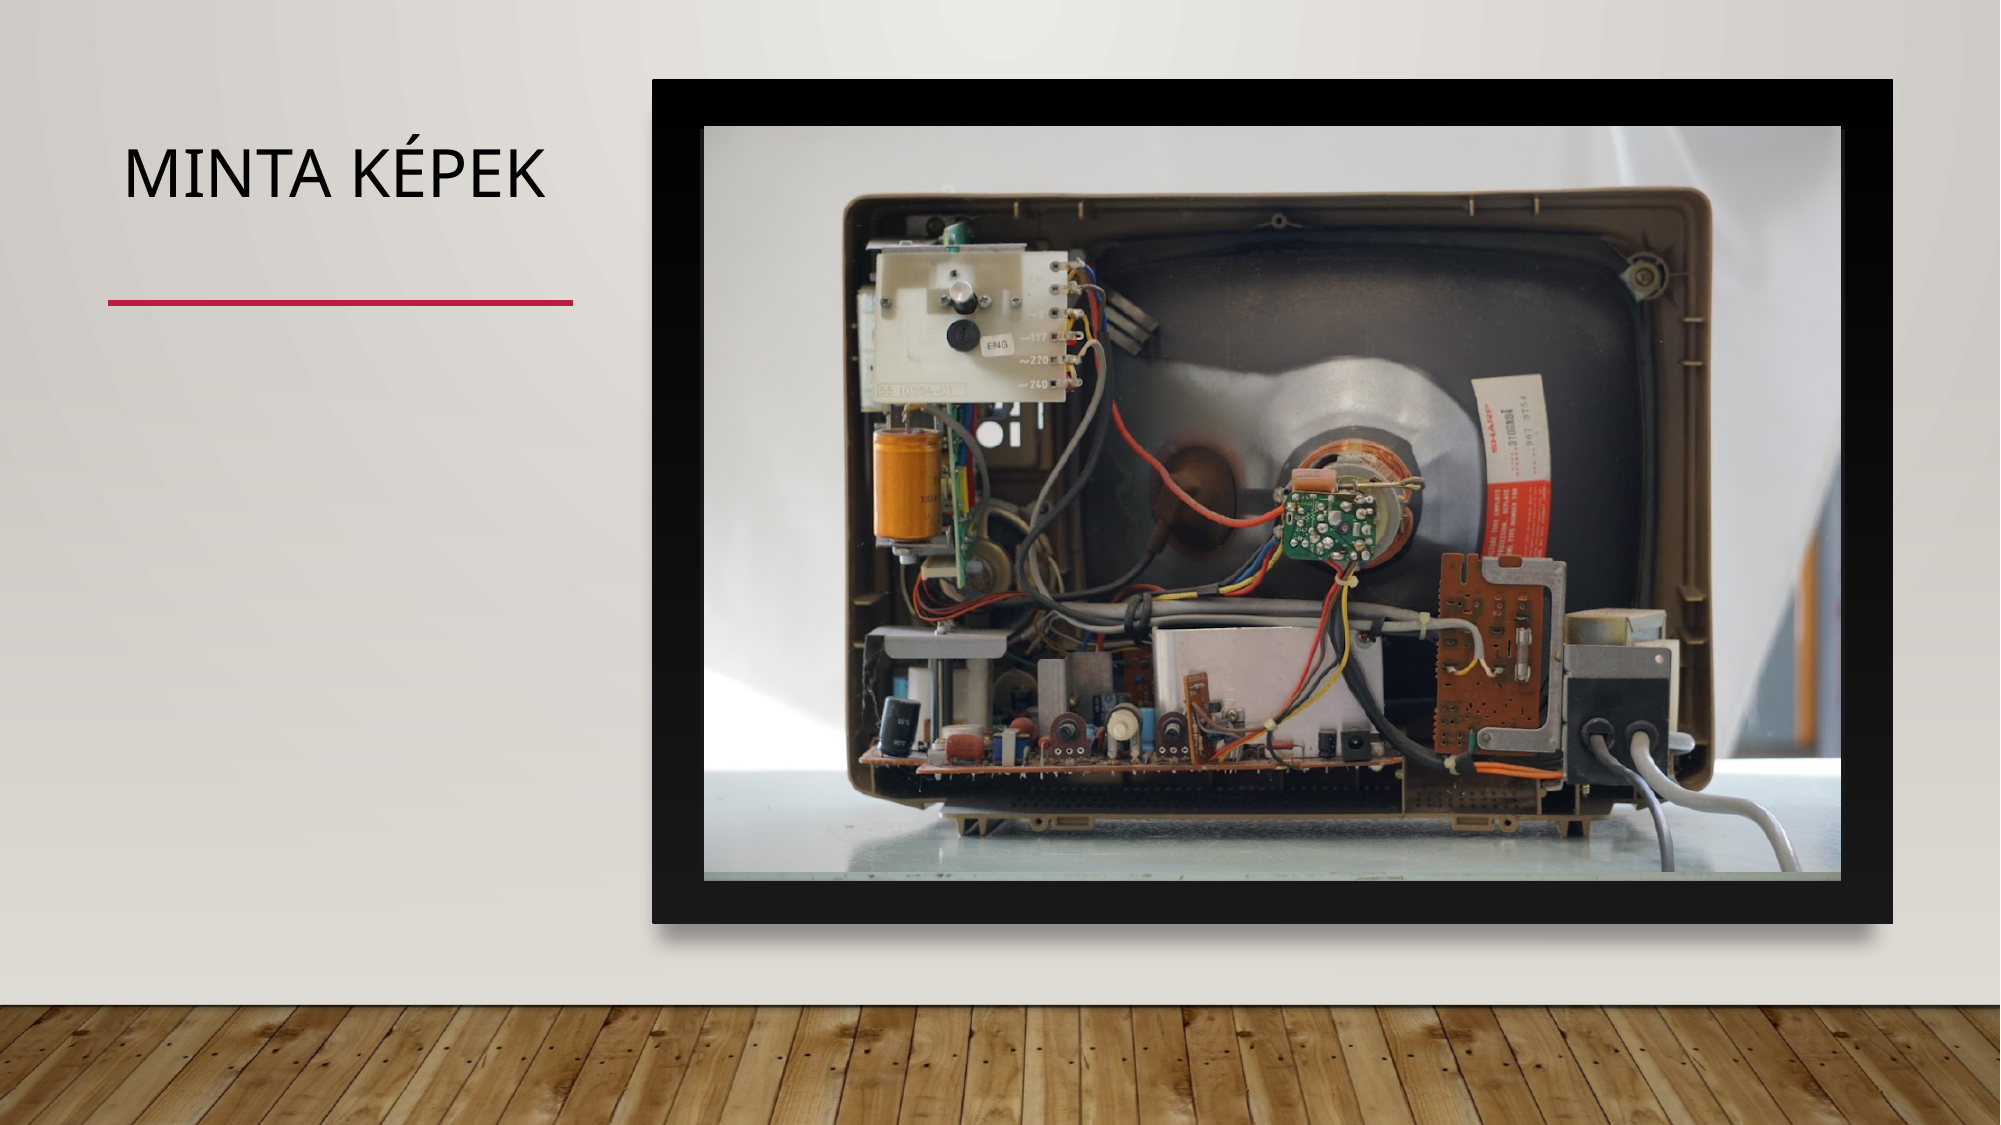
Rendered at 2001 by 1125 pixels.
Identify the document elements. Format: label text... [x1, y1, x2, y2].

picture [703, 125, 1841, 881]
picture [0, 1006, 2000, 1125]
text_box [652, 78, 1894, 924]
text_box [0, 330, 2000, 1004]
title Minta képek [107, 131, 573, 302]
text_box [0, 0, 2000, 330]
